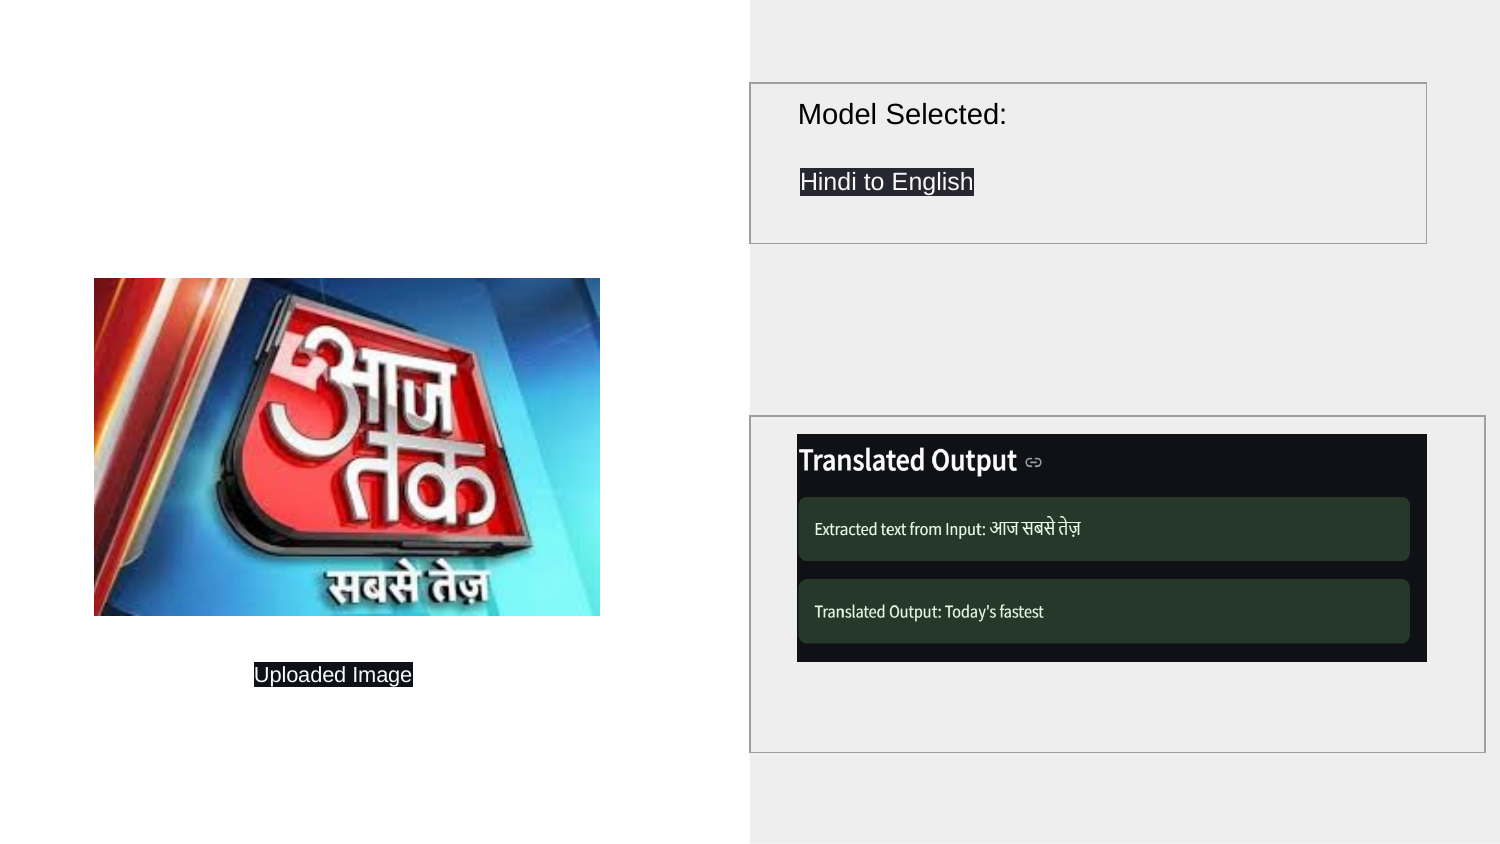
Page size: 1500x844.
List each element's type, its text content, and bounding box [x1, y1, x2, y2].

text_box Uploaded Image [239, 645, 456, 693]
picture [94, 278, 601, 616]
table_header [751, 417, 1484, 752]
picture [797, 434, 1427, 662]
table_header Model Selected: Hindi to English [751, 84, 1426, 243]
